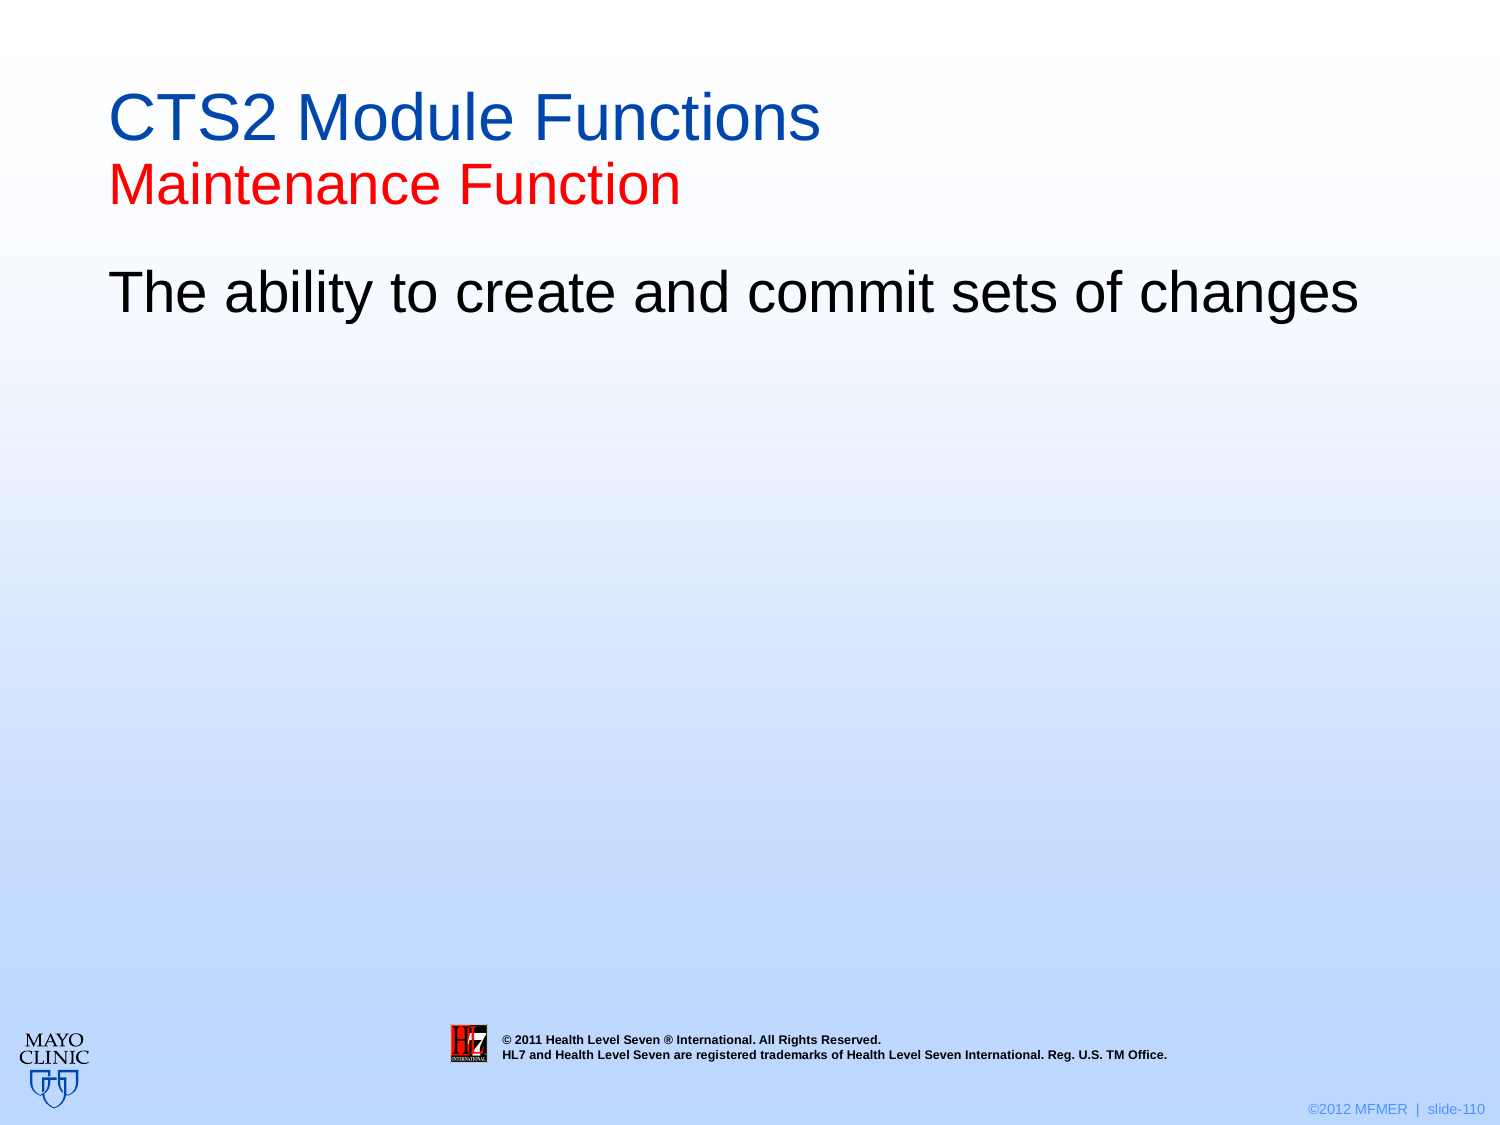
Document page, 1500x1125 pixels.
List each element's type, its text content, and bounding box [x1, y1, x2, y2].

picture [0, 0, 1500, 1125]
title CTS2 Module Functions Maintenance Function [108, 0, 1392, 224]
list The ability to create and commit sets of changes [108, 224, 1392, 1013]
